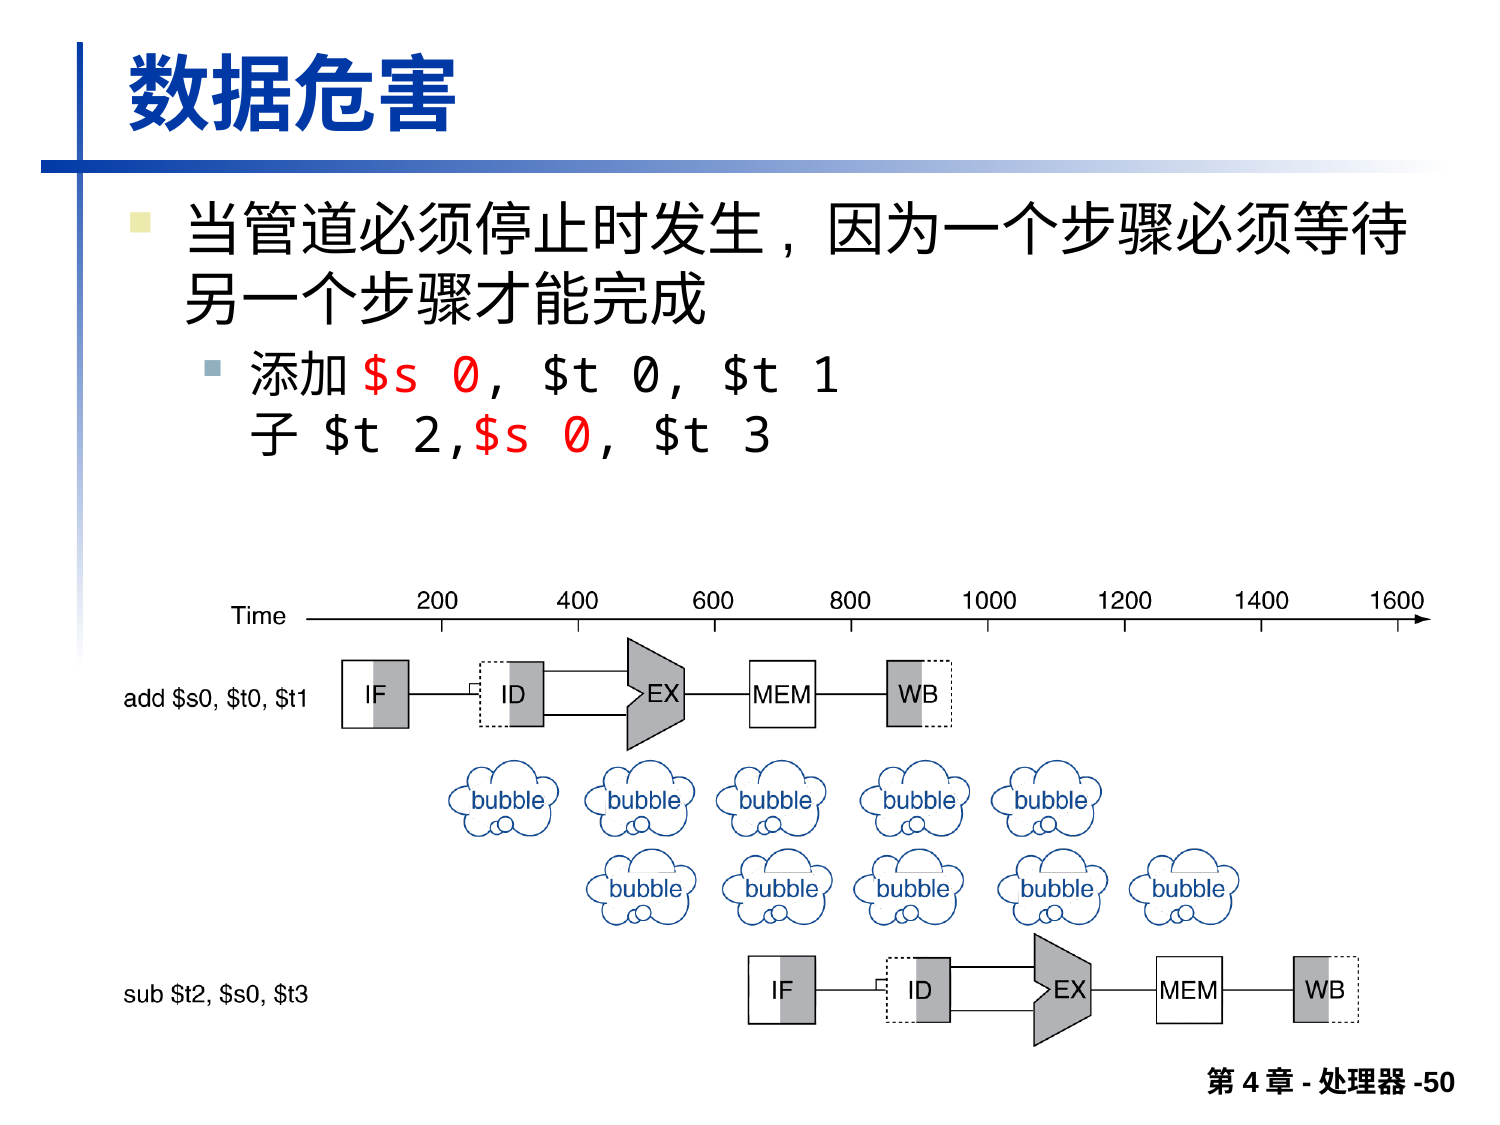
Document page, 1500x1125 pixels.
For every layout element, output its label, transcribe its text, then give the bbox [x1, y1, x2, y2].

picture [123, 590, 1431, 1048]
footer 第4章-处理器-50 [277, 1046, 1471, 1106]
list 当管道必须停止时发生, 因为一个步骤必须等待另一个步骤才能完成 添加$s 0, $t 0, $t 1 子 $t 2,$s 0, $t 3 [112, 184, 1469, 550]
title 数据危害 [112, 32, 1468, 149]
